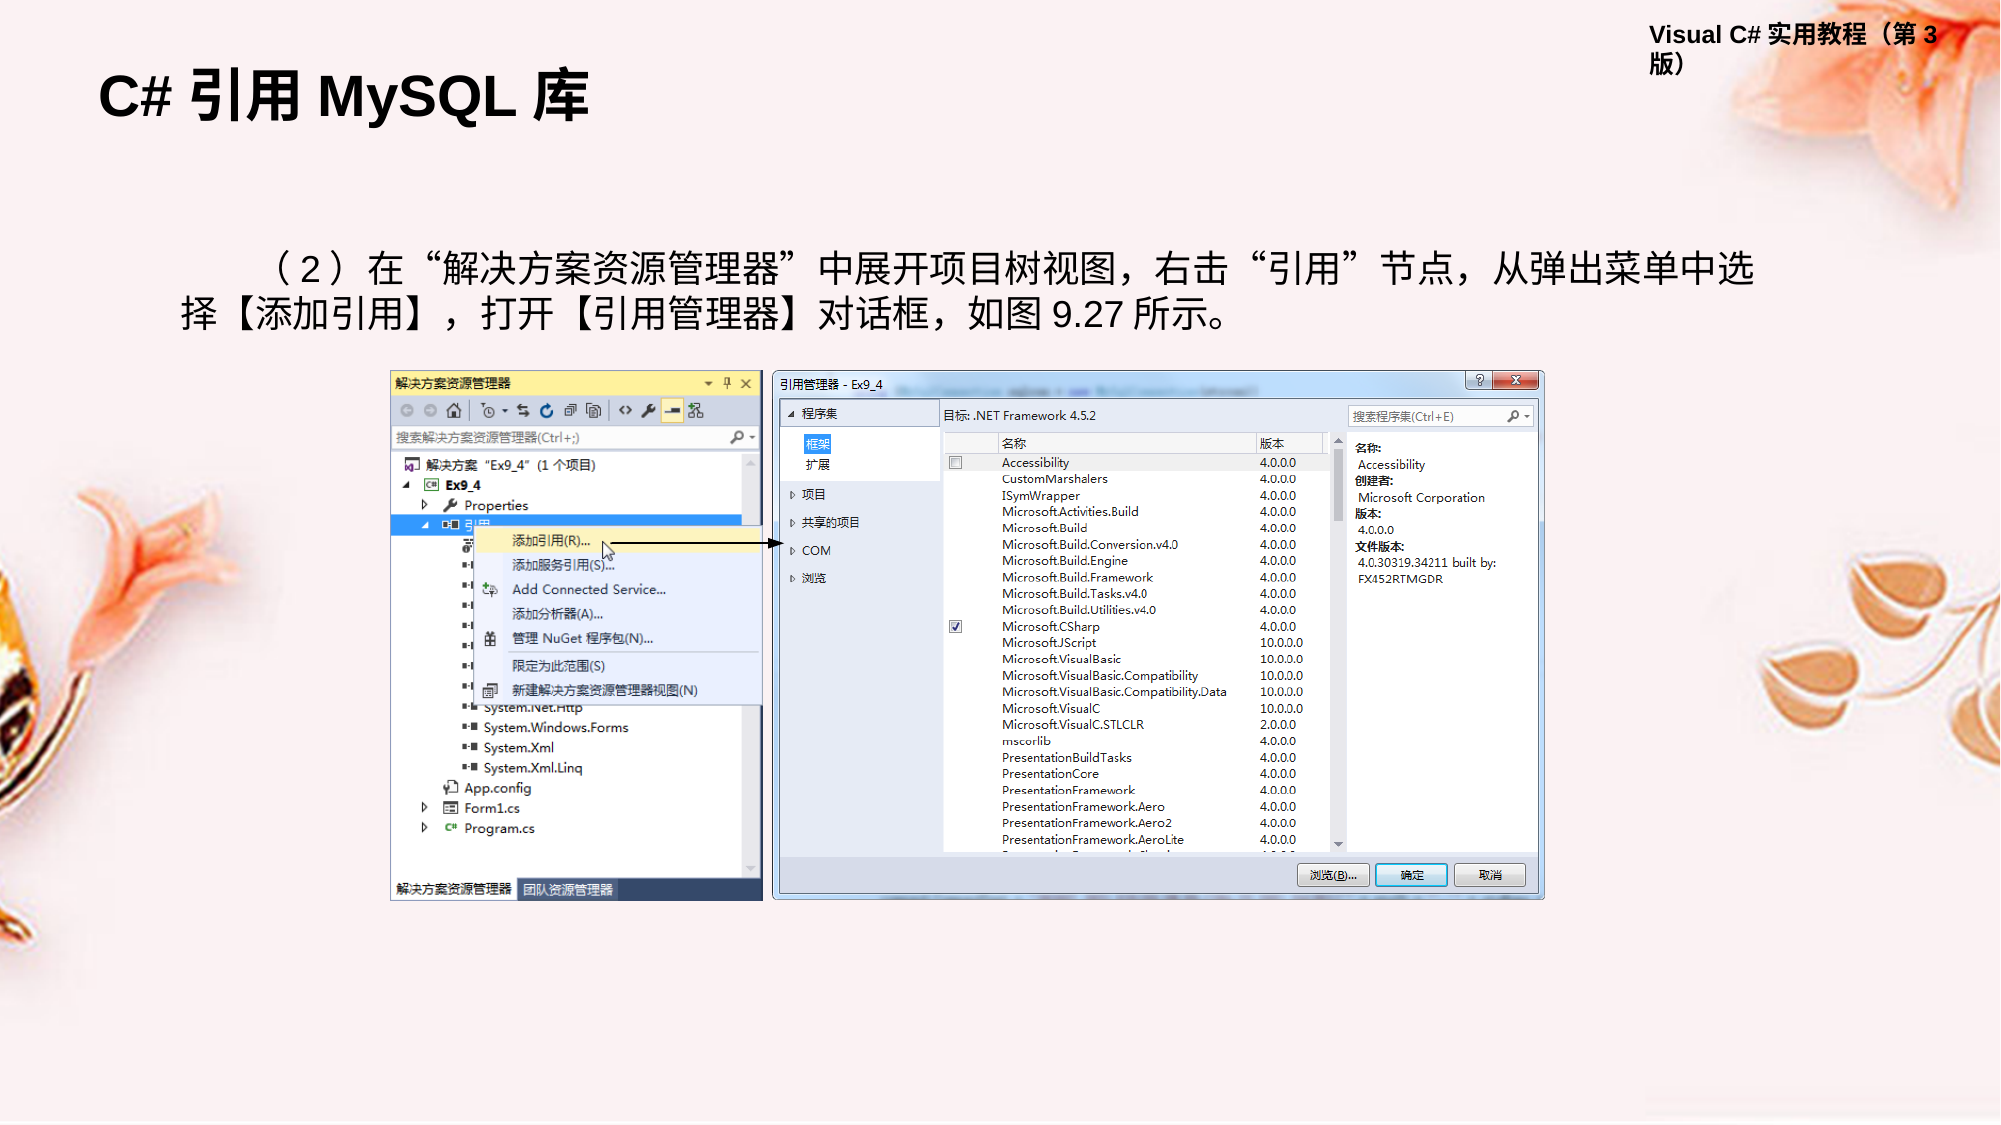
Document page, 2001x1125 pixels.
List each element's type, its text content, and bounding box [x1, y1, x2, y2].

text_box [387, 367, 1548, 905]
text_box C#引用MySQL库 [83, 58, 1846, 136]
picture [0, 0, 2001, 1125]
text_box （2）在“解决方案资源管理器”中展开项目树视图，右击“引用”节点，从弹出菜单中选择【添加引用】，打开【引用管理器】对话框，如图9.27所示。 [165, 237, 1776, 342]
